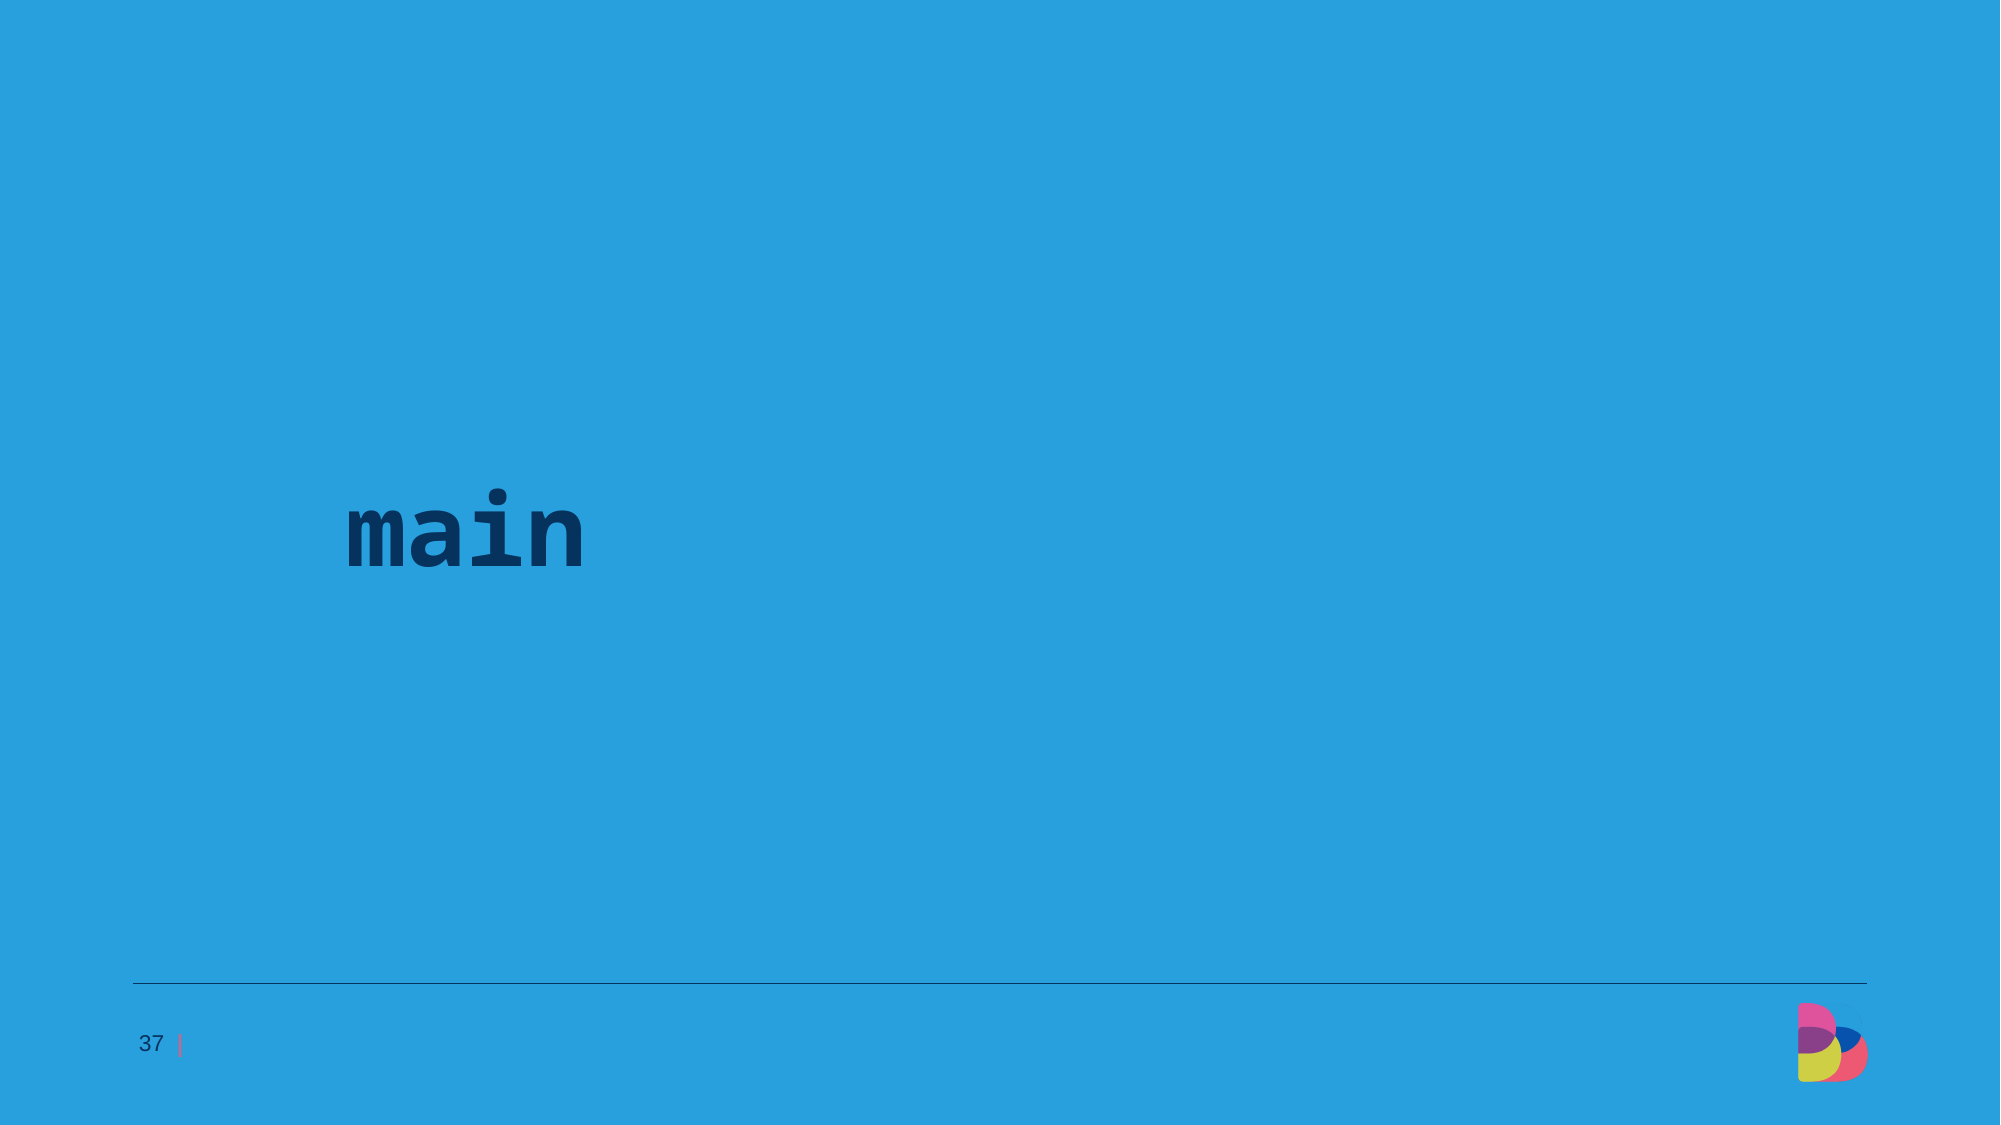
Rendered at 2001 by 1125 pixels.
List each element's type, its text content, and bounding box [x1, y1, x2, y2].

slide_number 37 [91, 1012, 180, 1073]
picture [1798, 1003, 1868, 1082]
text_box main [331, 459, 601, 594]
